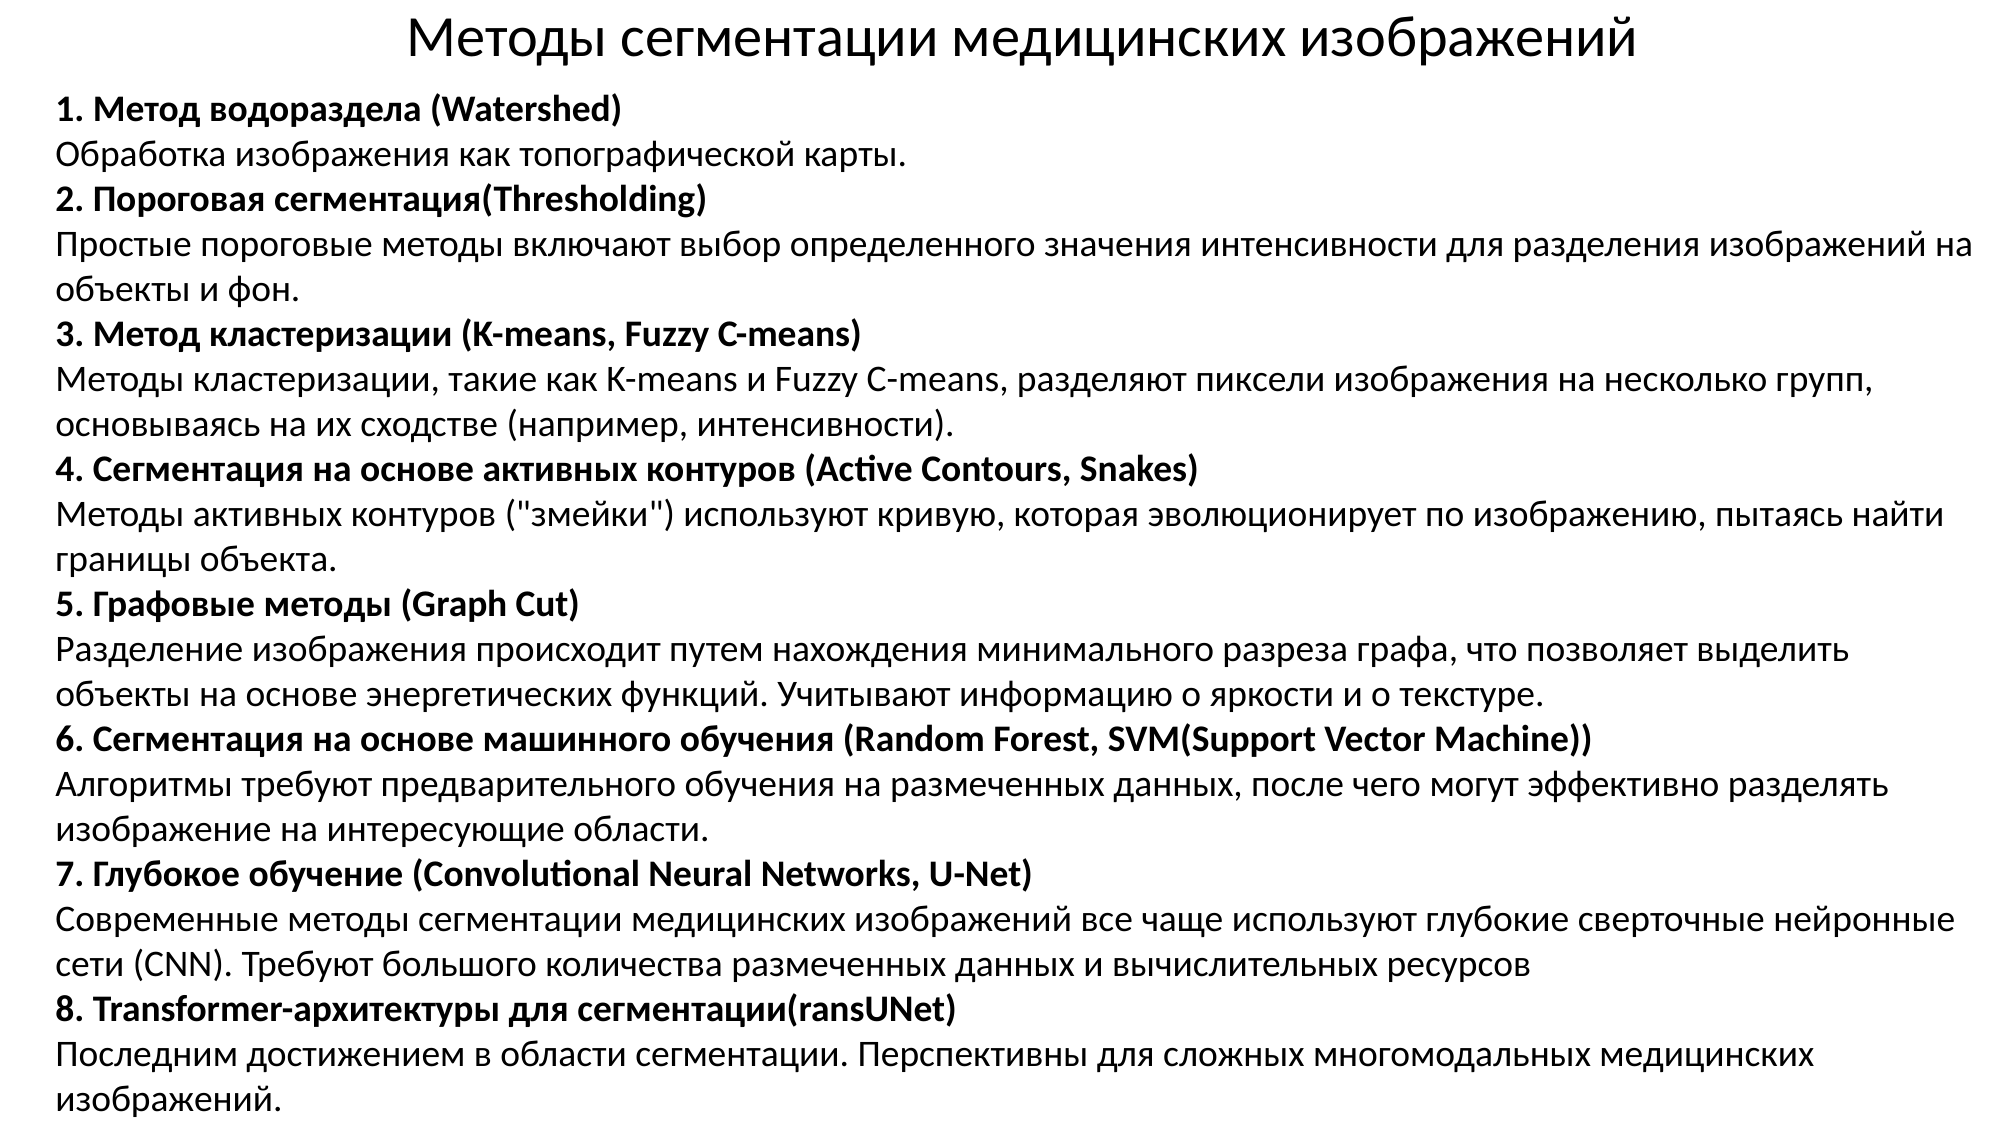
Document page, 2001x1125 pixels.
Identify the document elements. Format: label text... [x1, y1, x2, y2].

text_box 1. Метод водораздела (Watershed) Обработка изображения как топографической карты. 2. Пороговая сегментация(Thresholding) Простые пороговые методы включают выбор определенного значения интенсивности для разделения изображений на объекты и фон. 3. Метод кластеризации (K-means, Fuzzy C-means) Методы кластеризации, такие как K-means и Fuzzy C-means, разделяют пиксели изображения на несколько групп, основываясь на их сходстве (например, интенсивности). 4. Сегментация на основе активных контуров (Active Contours, Snakes) Методы активных контуров ("змейки") используют кривую, которая эволюционирует по изображению, пытаясь найти границы объекта. 5. Графовые методы (Graph Cut) Разделение изображения происходит путем нахождения минимального разреза графа, что позволяет выделить объекты на основе энергетических функций. Учитывают информацию о яркости и о текстуре. 6. Сегментация на основе машинного обучения (Random Forest, SVM(Support Vector Machine)) Алгоритмы требуют предварительного обучения на размеченных данных, после чего могут эффективно разделять изображение на интересующие области. 7. Глубокое обучение (Convolutional Neural Networks, U-Net) Современные методы сегментации медицинских изображений все чаще используют глубокие сверточные нейронные сети (CNN). Требуют большого количества размеченных данных и вычислительных ресурсов 8. Transformer-архитектуры для сегментации(ransUNet) Последним достижением в области сегментации. Перспективны для сложных многомодальных медицинских изображений. [40, 76, 2000, 1125]
text_box Методы сегментации медицинских изображений [391, 0, 1654, 76]
